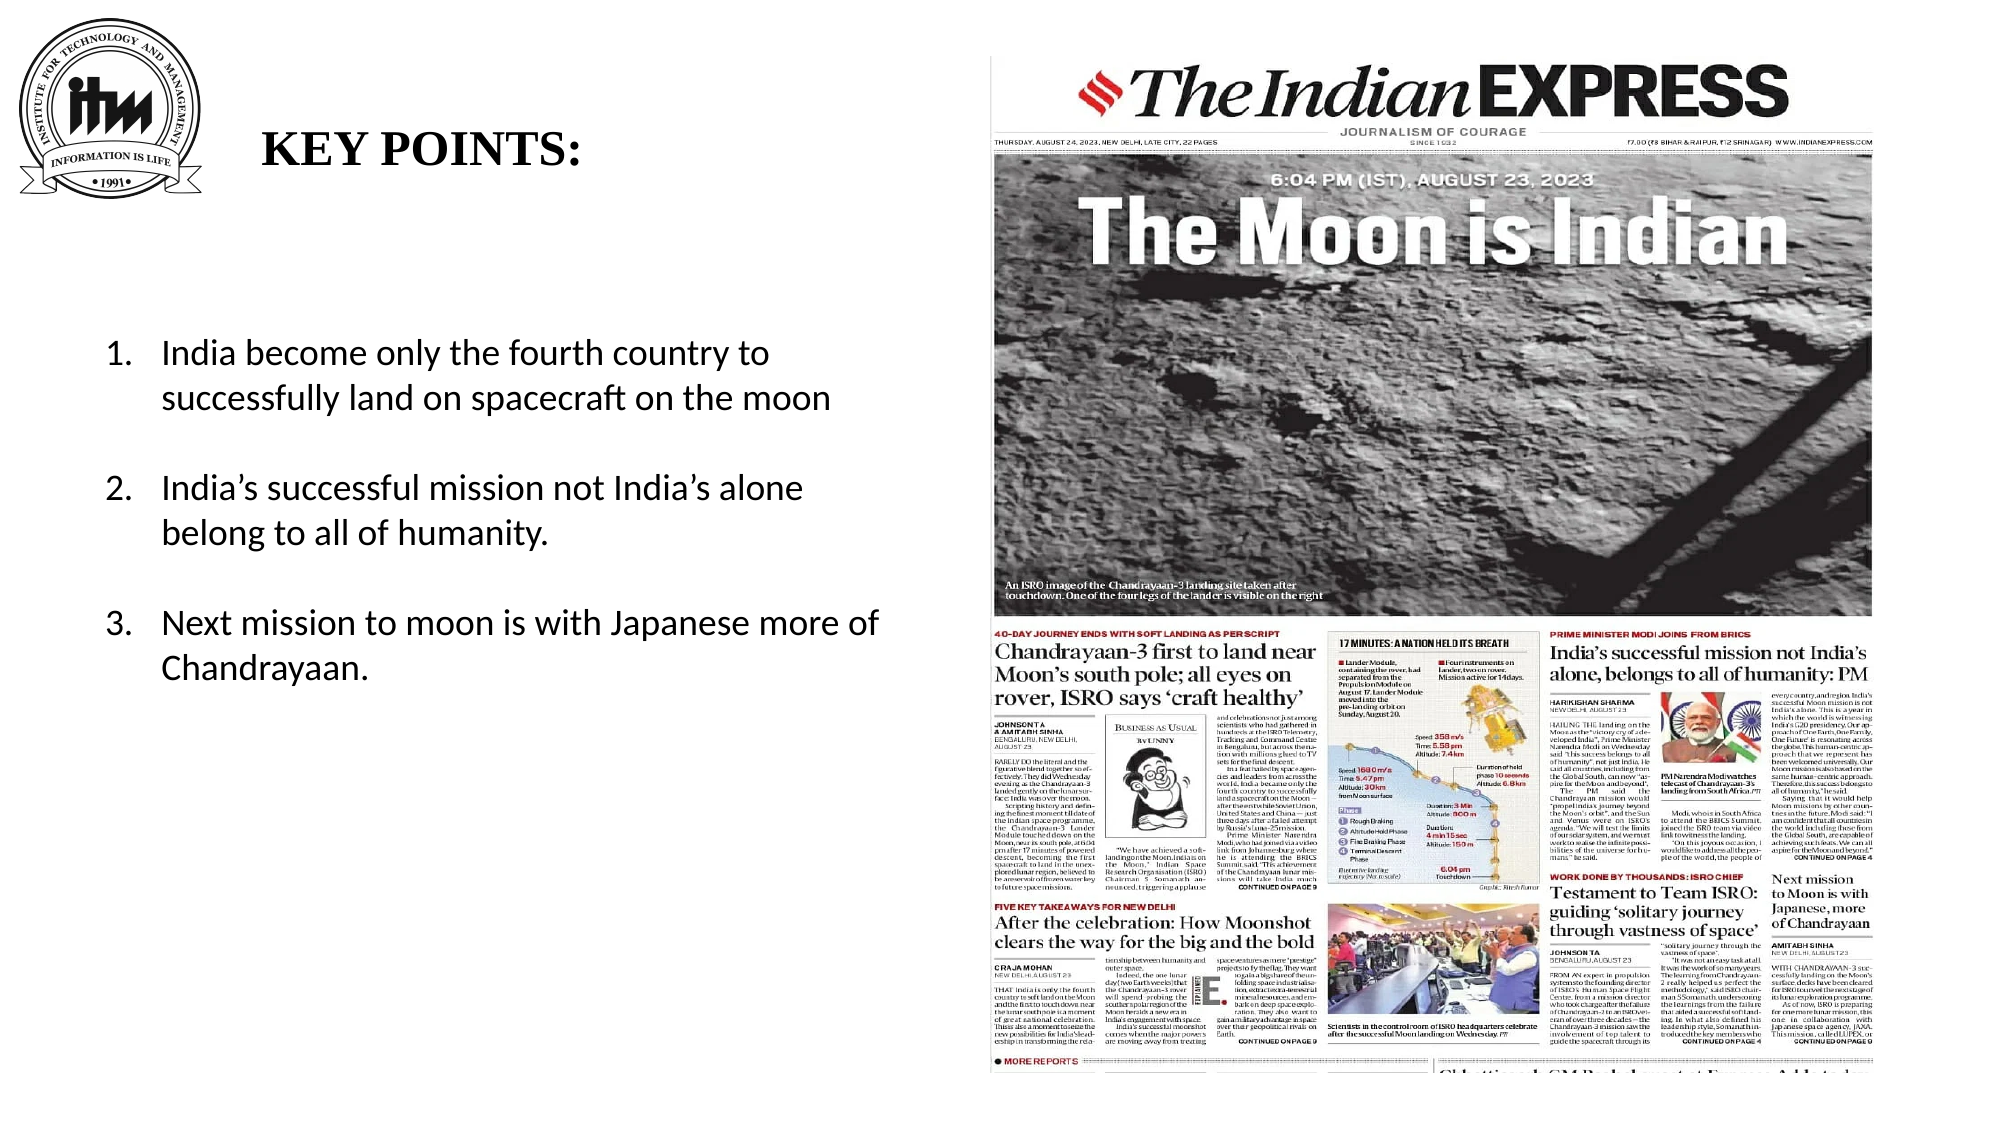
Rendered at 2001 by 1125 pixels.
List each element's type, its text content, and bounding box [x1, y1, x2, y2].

picture [19, 18, 202, 200]
text_box KEY POINTS: [246, 108, 719, 183]
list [989, 56, 1874, 1074]
text_box India become only the fourth country to successfully land on spacecraft on the moon India’s successful mission not India’s alone belong to all of humanity. Next mission to moon is with Japanese more of Chandrayaan. [90, 320, 902, 741]
